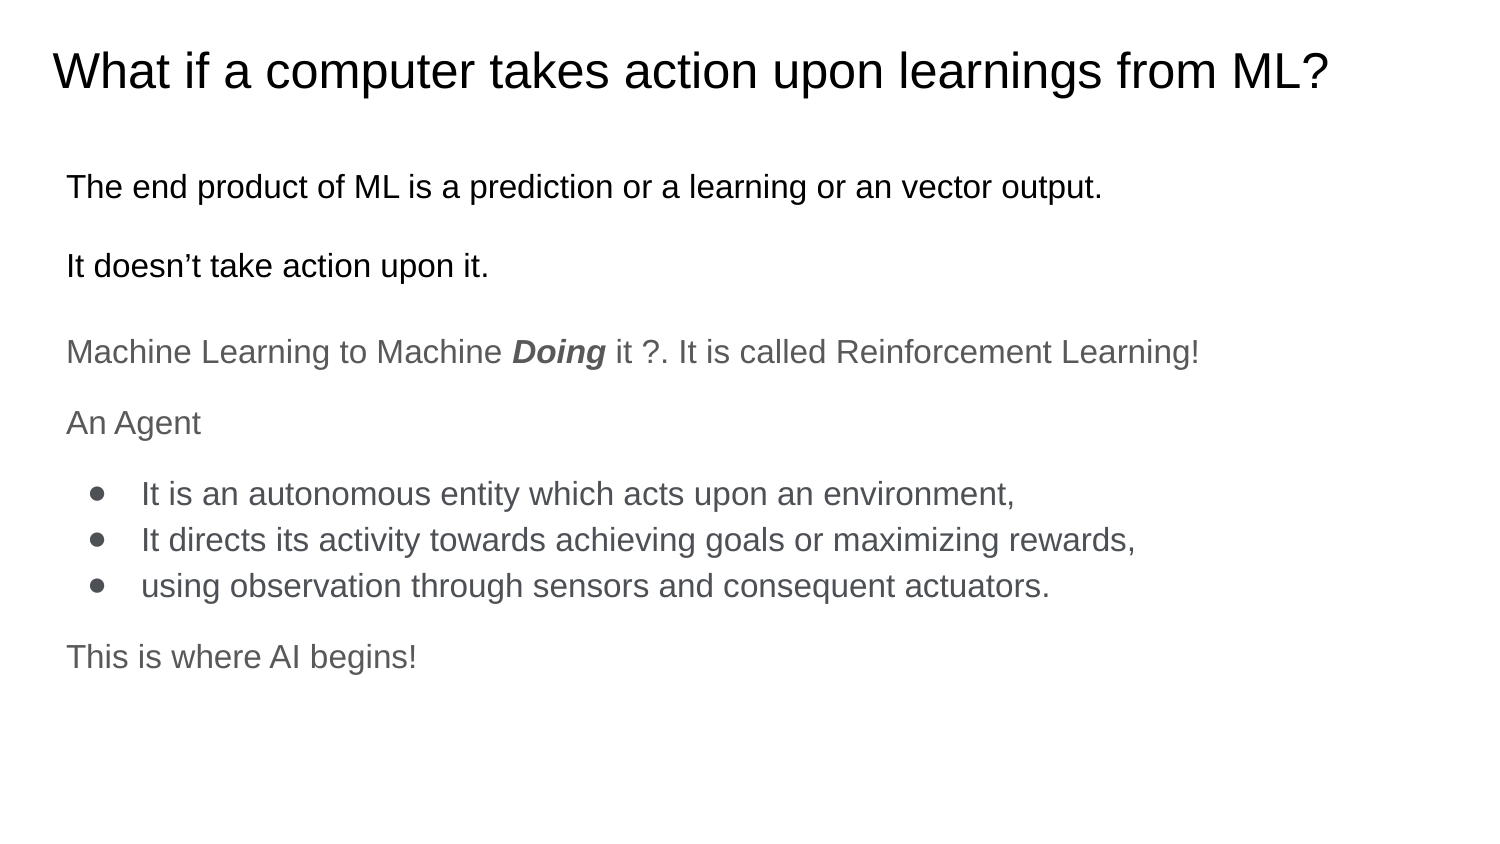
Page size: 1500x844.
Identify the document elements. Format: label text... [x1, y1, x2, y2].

title What if a computer takes action upon learnings from ML? [37, 23, 1436, 118]
list The end product of ML is a prediction or a learning or an vector output. It doesn’t take action upon it. Machine Learning to Machine Doing it ?. It is called Reinforcement Learning! An Agent It is an autonomous entity which acts upon an environment, It directs its activity towards achieving goals or maximizing rewards, using observation through sensors and consequent actuators. This is where AI begins! [51, 149, 1449, 750]
